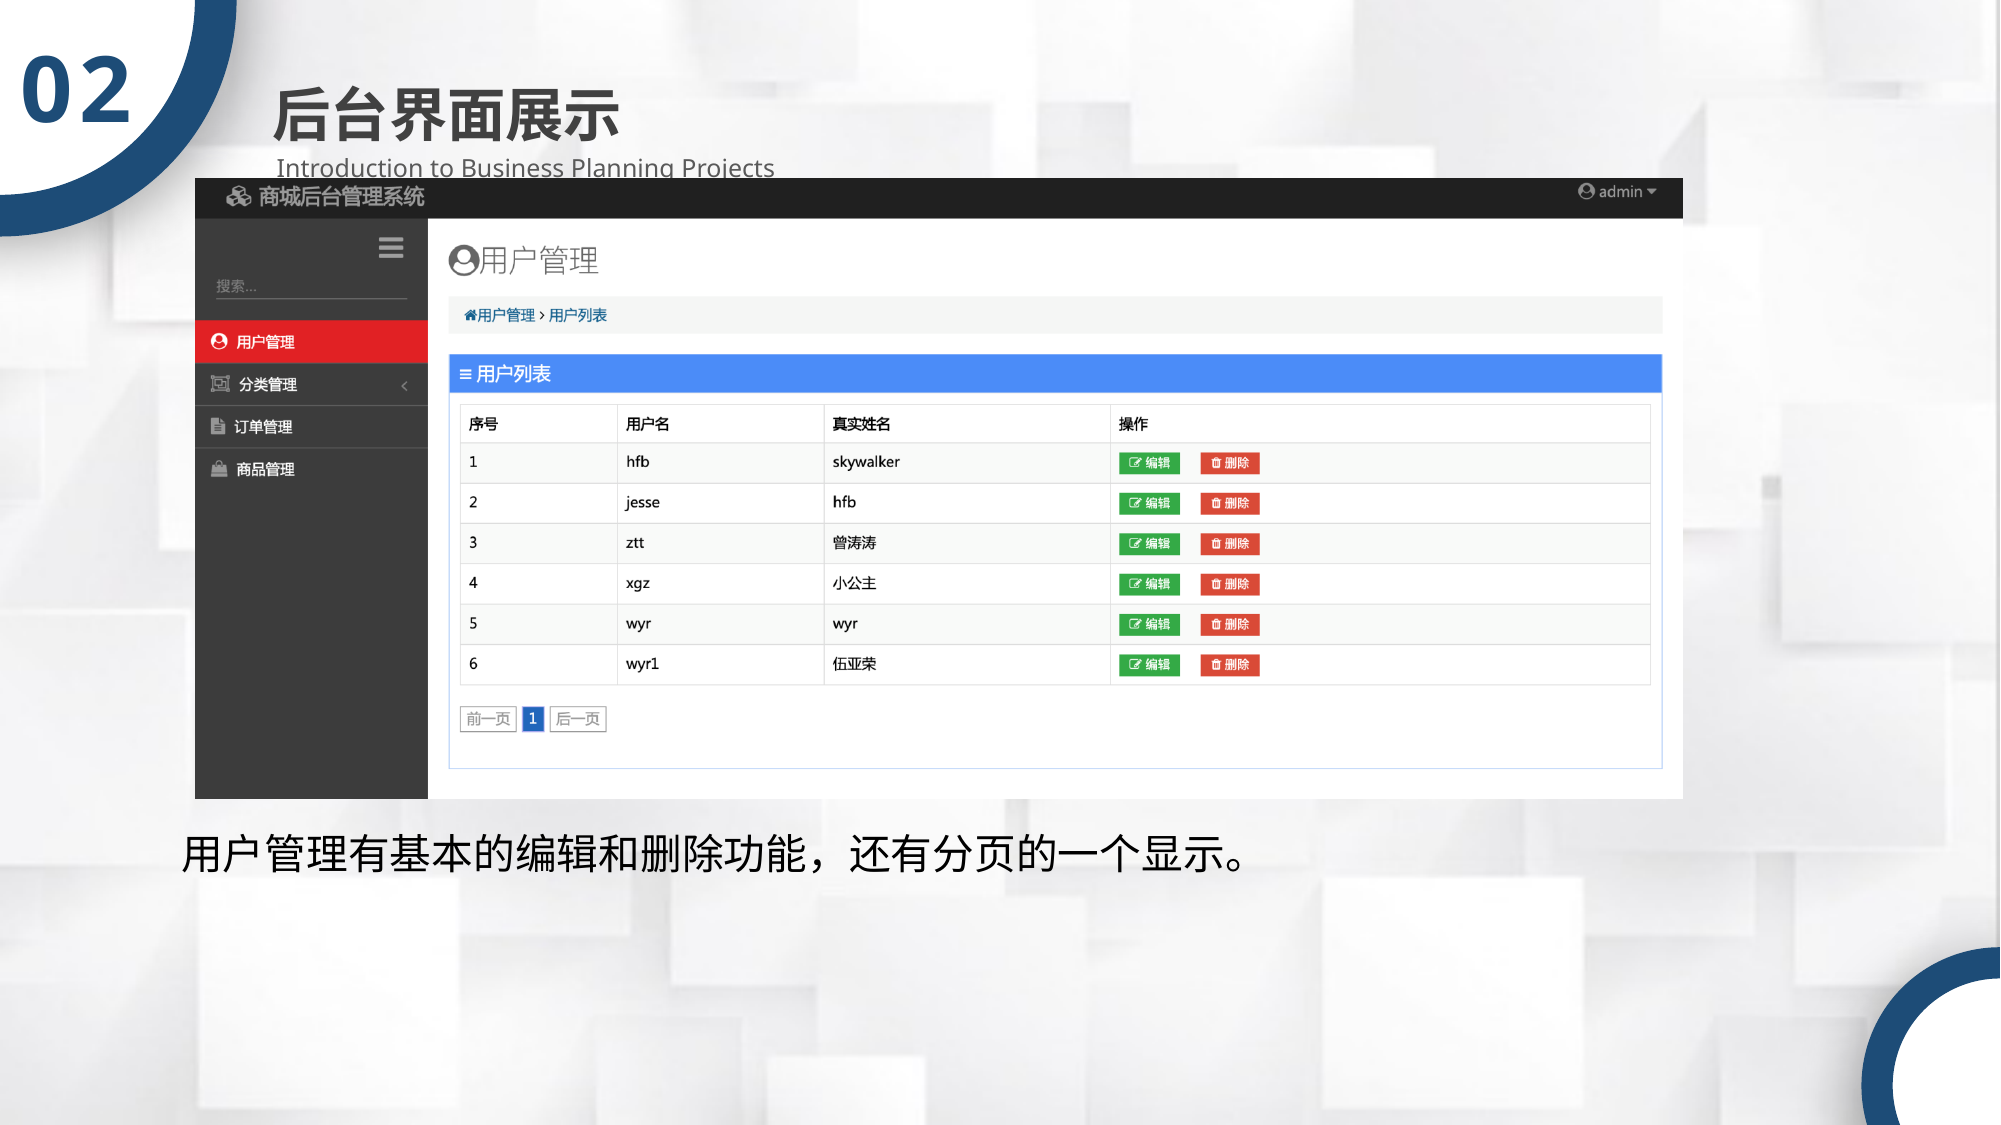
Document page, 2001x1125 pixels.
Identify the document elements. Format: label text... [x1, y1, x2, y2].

text_box Introduction to Business Planning Projects [261, 144, 1243, 178]
text_box 02 [0, 22, 153, 148]
picture [0, 0, 2000, 1125]
text_box [1876, 961, 2000, 1125]
text_box 用户管理有基本的编辑和删除功能，还有分页的一个显示。 [166, 820, 1712, 886]
text_box 后台界面展示 [257, 71, 638, 156]
text_box [0, 0, 217, 217]
